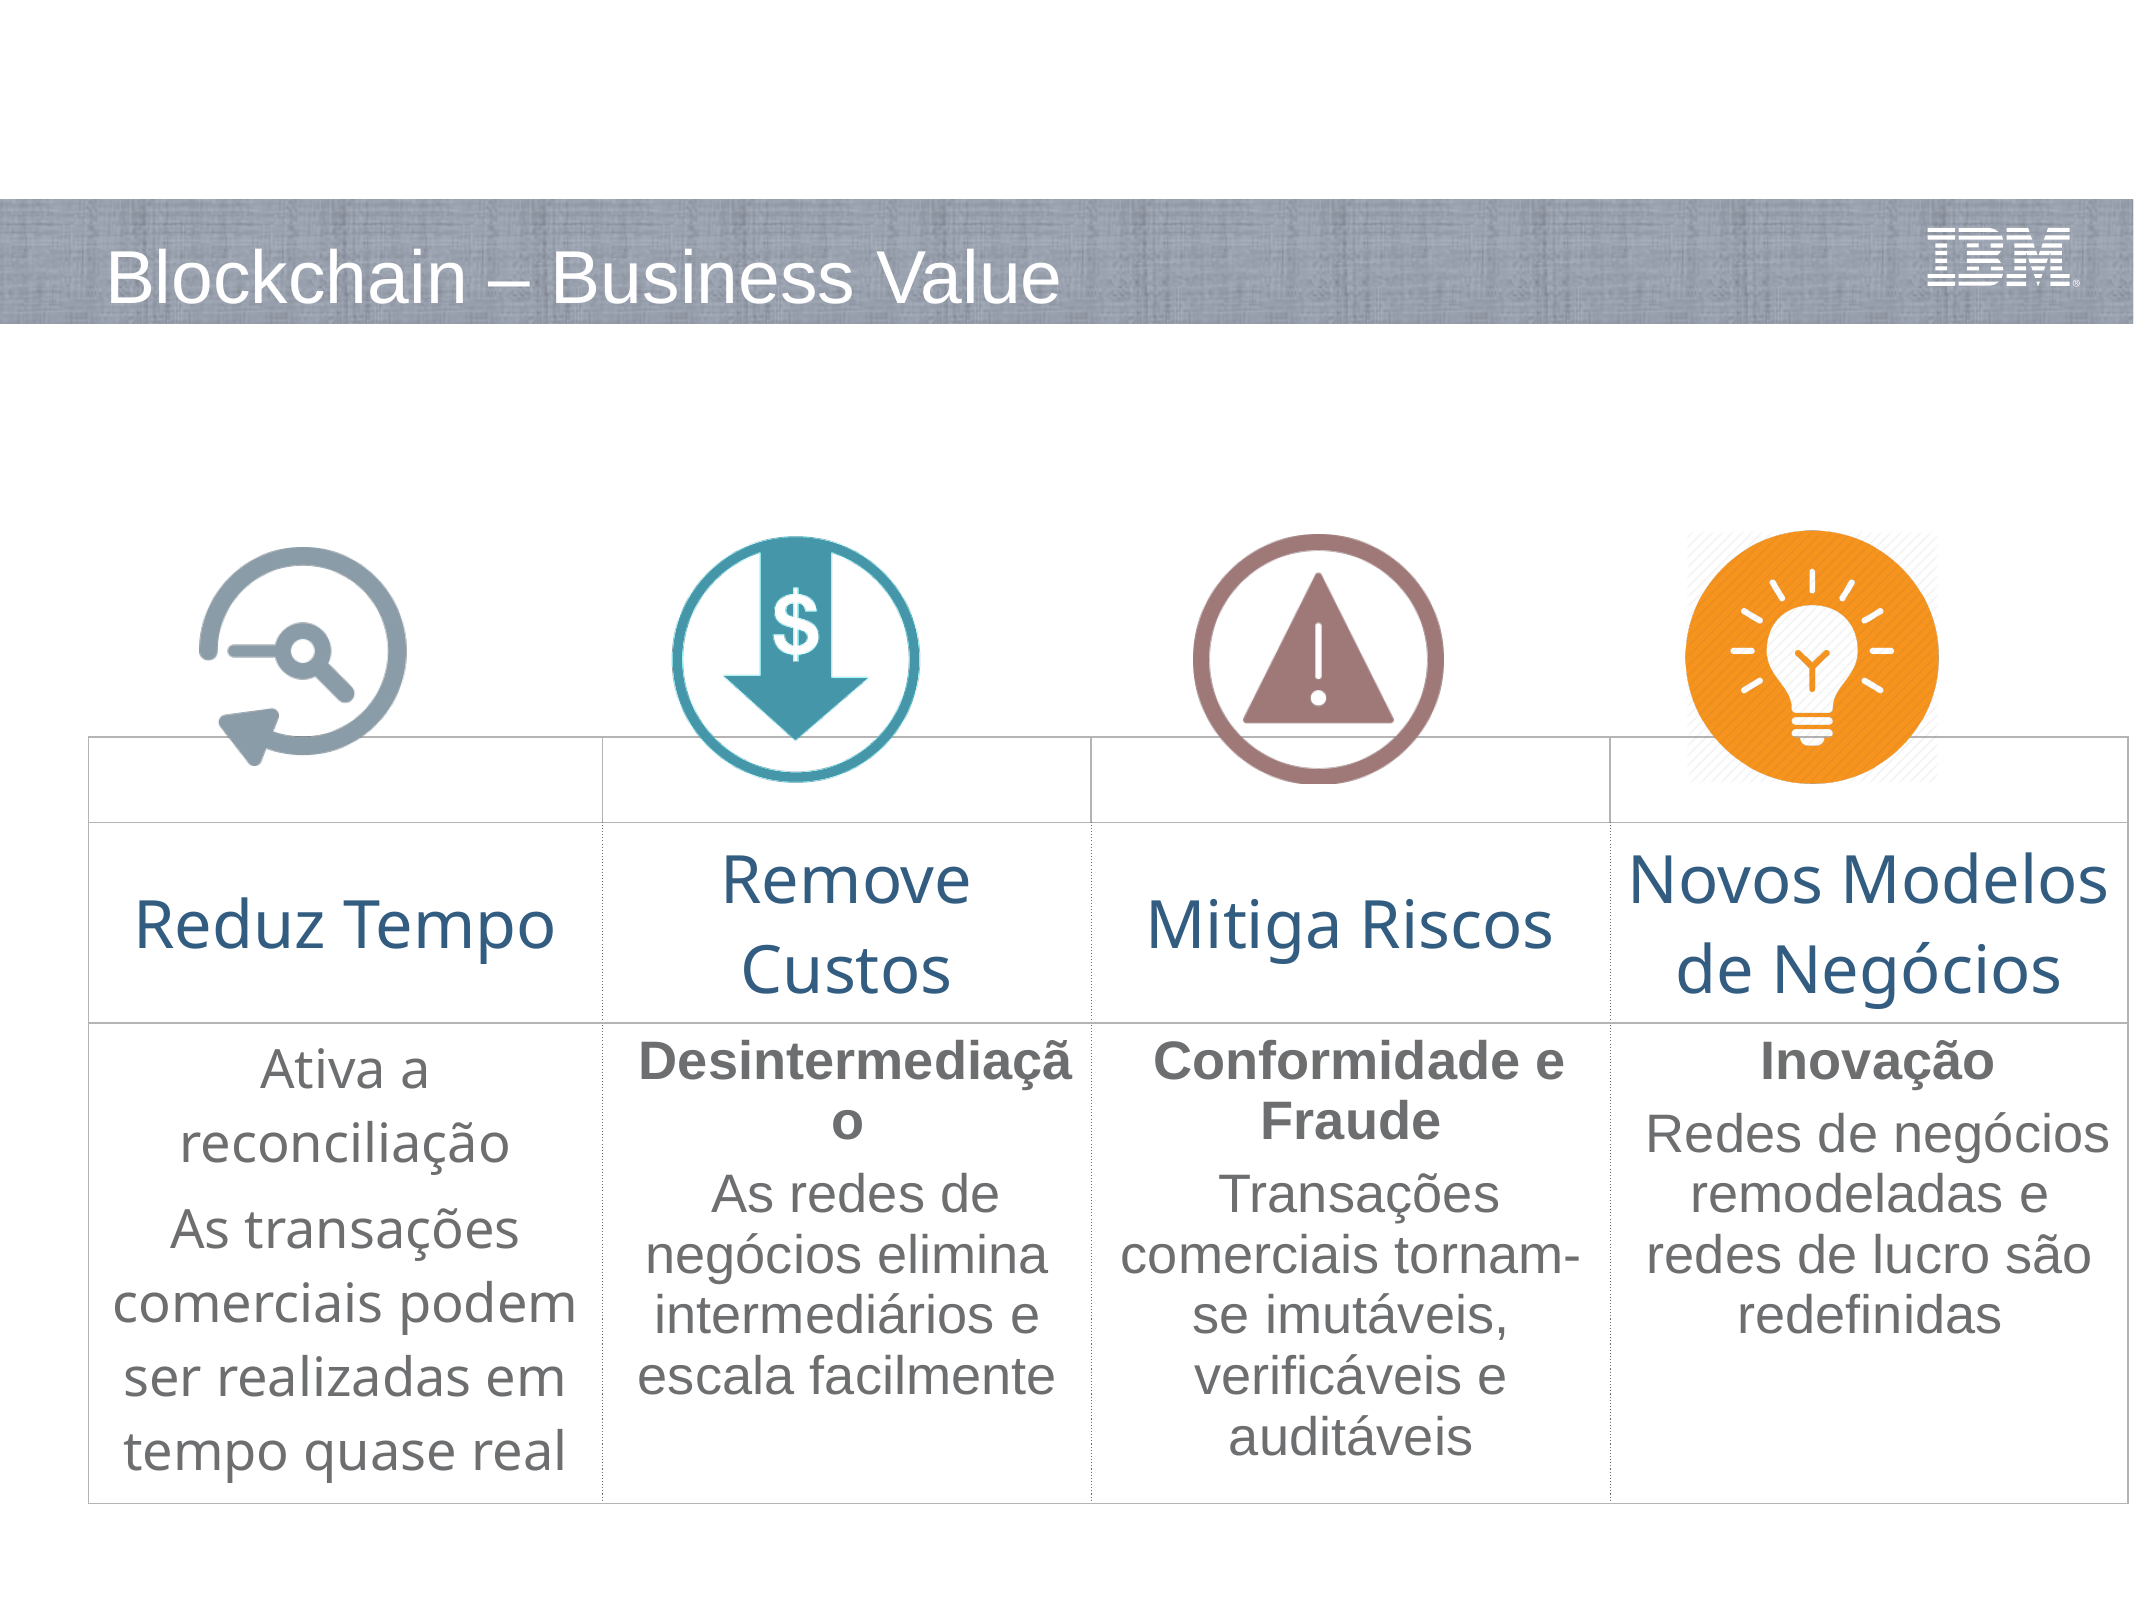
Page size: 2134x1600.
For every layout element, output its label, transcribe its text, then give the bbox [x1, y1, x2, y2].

table_cell Desintermediação As redes de negócios elimina intermediários e escala facilmente [602, 1024, 1091, 1503]
table_header [1092, 738, 1609, 822]
picture [1684, 529, 1939, 784]
picture [0, 199, 2134, 324]
table_cell Inovação Redes de negócios remodeladas e redes de lucro são redefinidas [1610, 1024, 2127, 1503]
text_box Blockchain – Business Value [94, 228, 1074, 331]
table_header [89, 738, 602, 822]
table_header [1611, 738, 2127, 822]
table_cell Mitiga Riscos [1091, 823, 1610, 1022]
table_cell Conformidade e Fraude Transações comerciais tornam-se imutáveis, verificáveis e auditáveis [1091, 1024, 1610, 1503]
picture [665, 533, 928, 786]
table_header [603, 738, 1090, 822]
picture [195, 547, 414, 766]
table_cell Remove Custos [602, 823, 1091, 1022]
table_cell Ativa a reconciliação As transações comerciais podem ser realizadas em tempo quase real [89, 1024, 602, 1503]
table_cell Reduz Tempo [89, 823, 602, 1022]
picture [1193, 534, 1444, 785]
table_cell Novos Modelos de Negócios [1610, 823, 2127, 1022]
